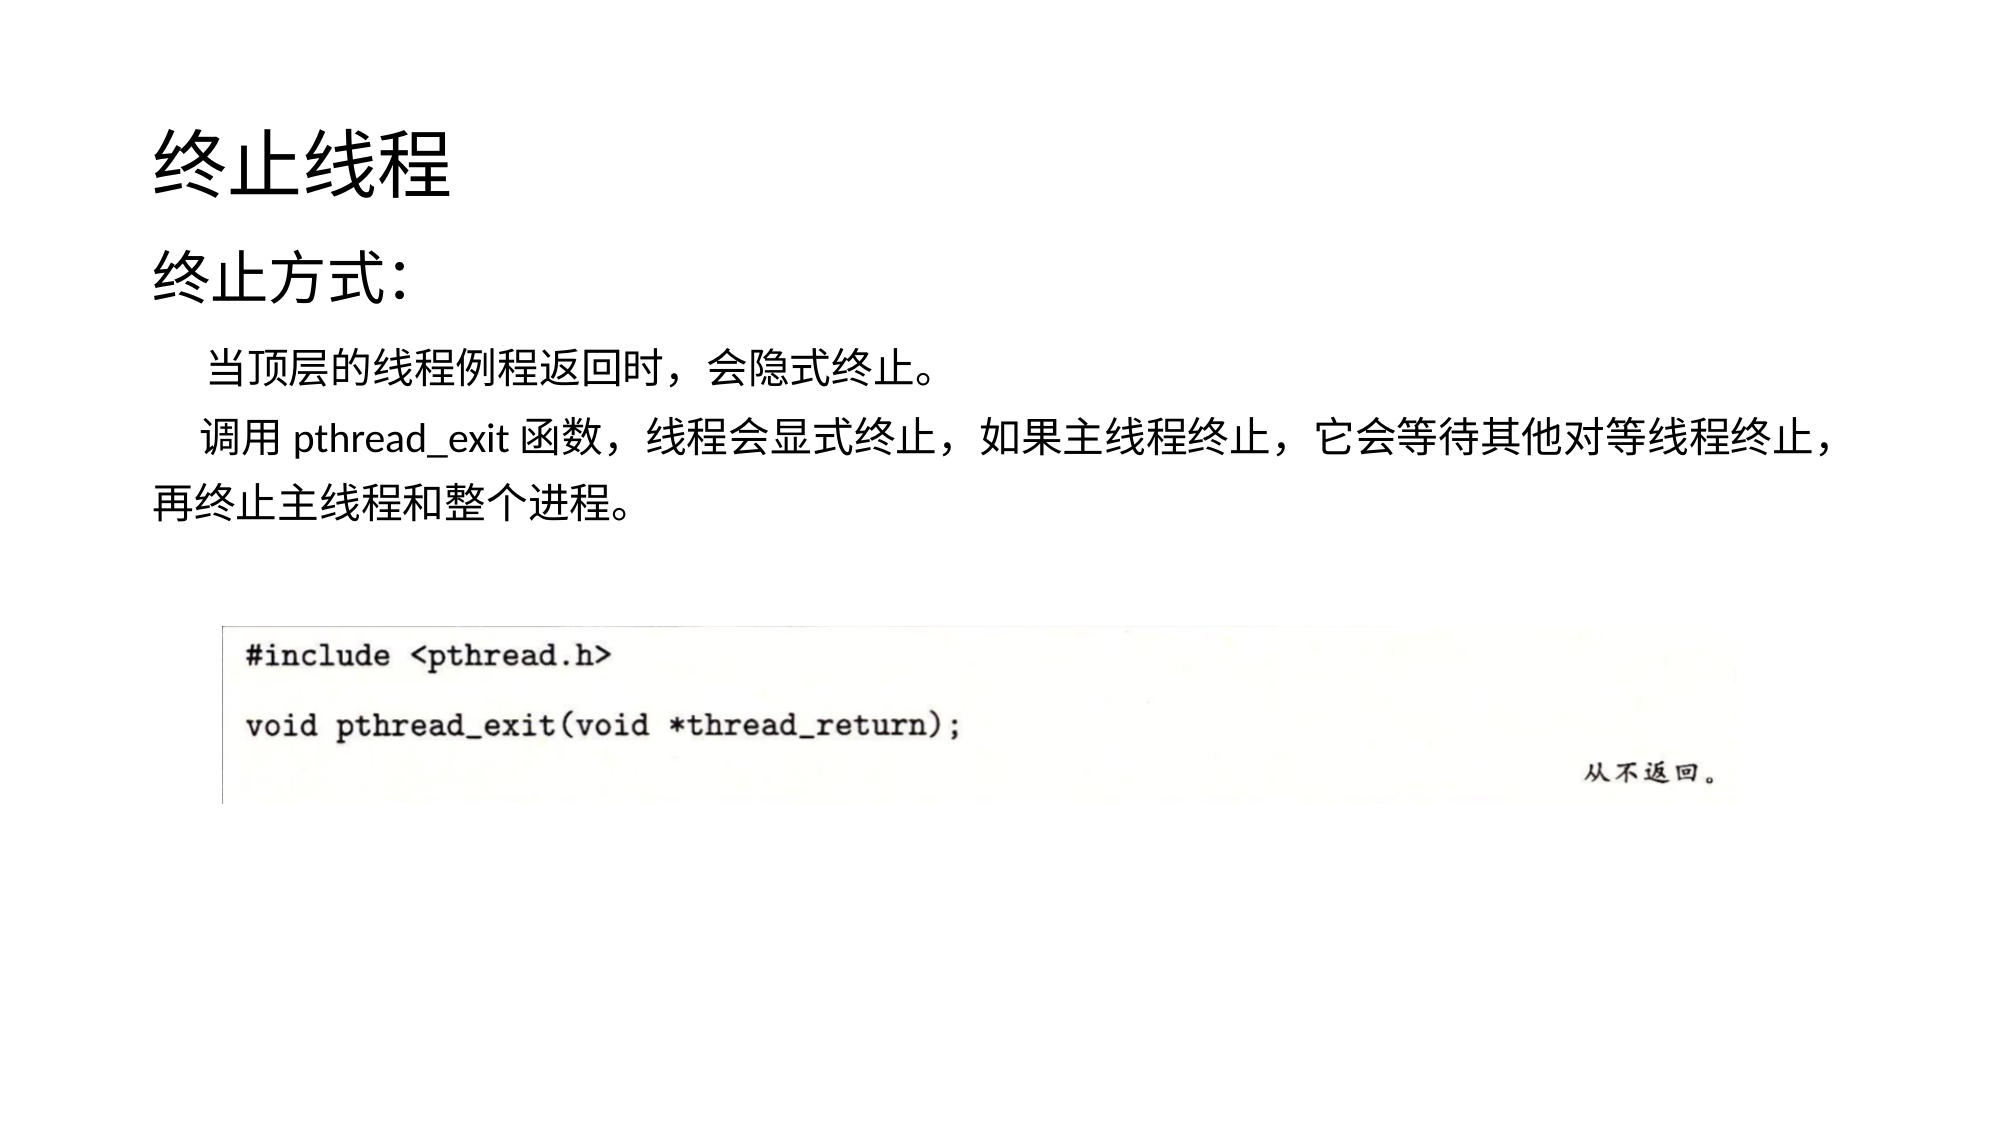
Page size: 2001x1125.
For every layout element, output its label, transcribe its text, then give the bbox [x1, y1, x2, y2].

list 终止方式： 当顶层的线程例程返回时，会隐式终止。 调用pthread_exit函数，线程会显式终止，如果主线程终止，它会等待其他对等线程终止， 再终止主线程和整个进程。 [137, 241, 1863, 627]
title 终止线程 [137, 59, 1863, 241]
picture [222, 626, 1737, 804]
